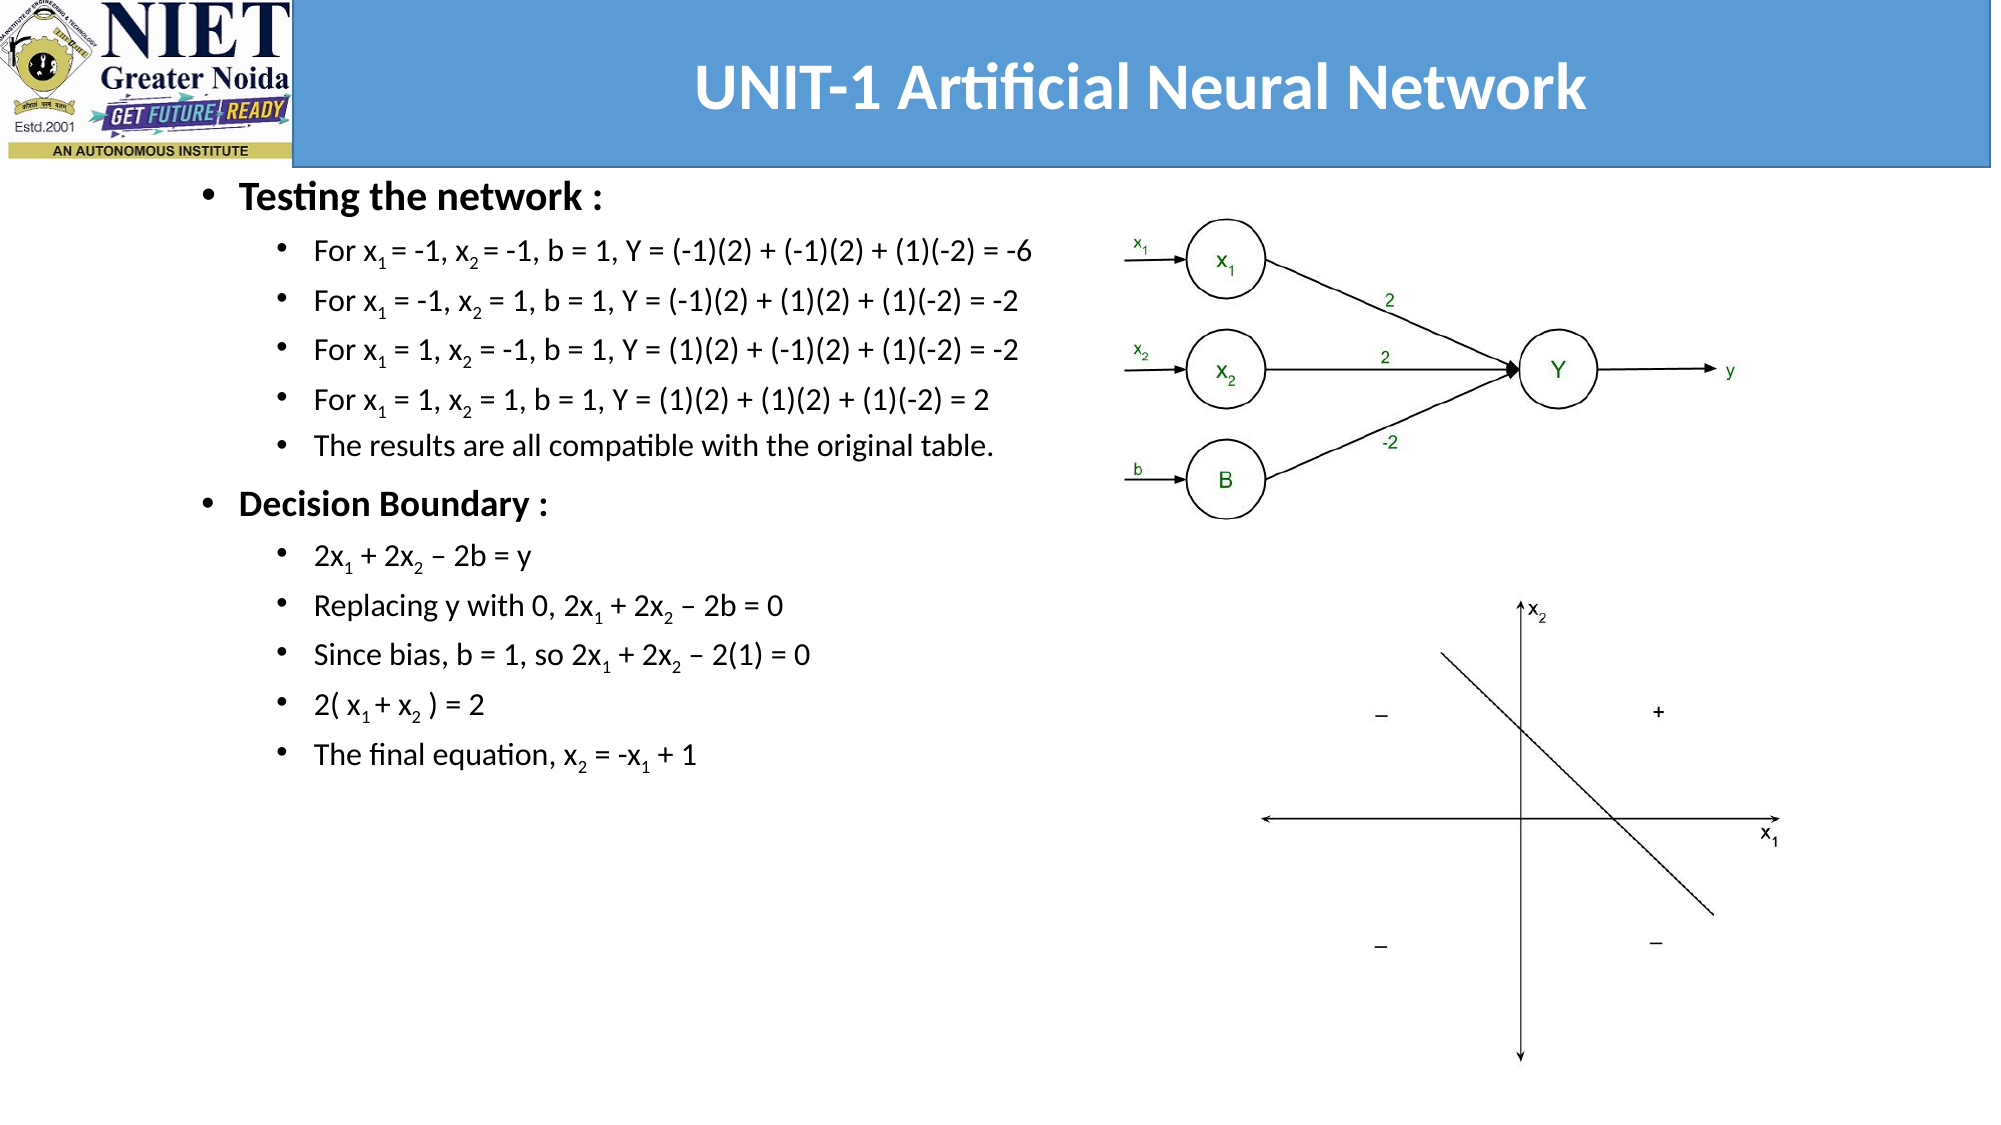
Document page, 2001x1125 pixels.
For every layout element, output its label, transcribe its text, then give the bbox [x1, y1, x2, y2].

picture [1171, 562, 1866, 1093]
text_box UNIT-1 Artificial Neural Network [292, 0, 1991, 168]
picture [1111, 210, 1739, 525]
list Testing the network : For x1 = -1, x2 = -1, b = 1, Y = (-1)(2) + (-1)(2) + (1)(-2) = -6 For x1 = -1, x2 = 1, b = 1, Y = (-1)(2) + (1)(2) + (1)(-2) = -2 For x1 = 1, x2 = -1, b = 1, Y = (1)(2) + (-1)(2) + (1)(-2) = -2 For x1 = 1, x2 = 1, b = 1, Y = (1)(2) + (1)(2) + (1)(-2) = 2 The results are all compatible with the original table. Decision Boundary : 2x1 + 2x2 – 2b = y Replacing y with 0, 2x1 + 2x2 – 2b = 0 Since bias, b = 1, so 2x1 + 2x2 – 2(1) = 0 2( x1 + x2 ) = 2 The final equation, x2 = -x1 + 1 [186, 167, 1991, 1043]
picture [0, 0, 293, 163]
